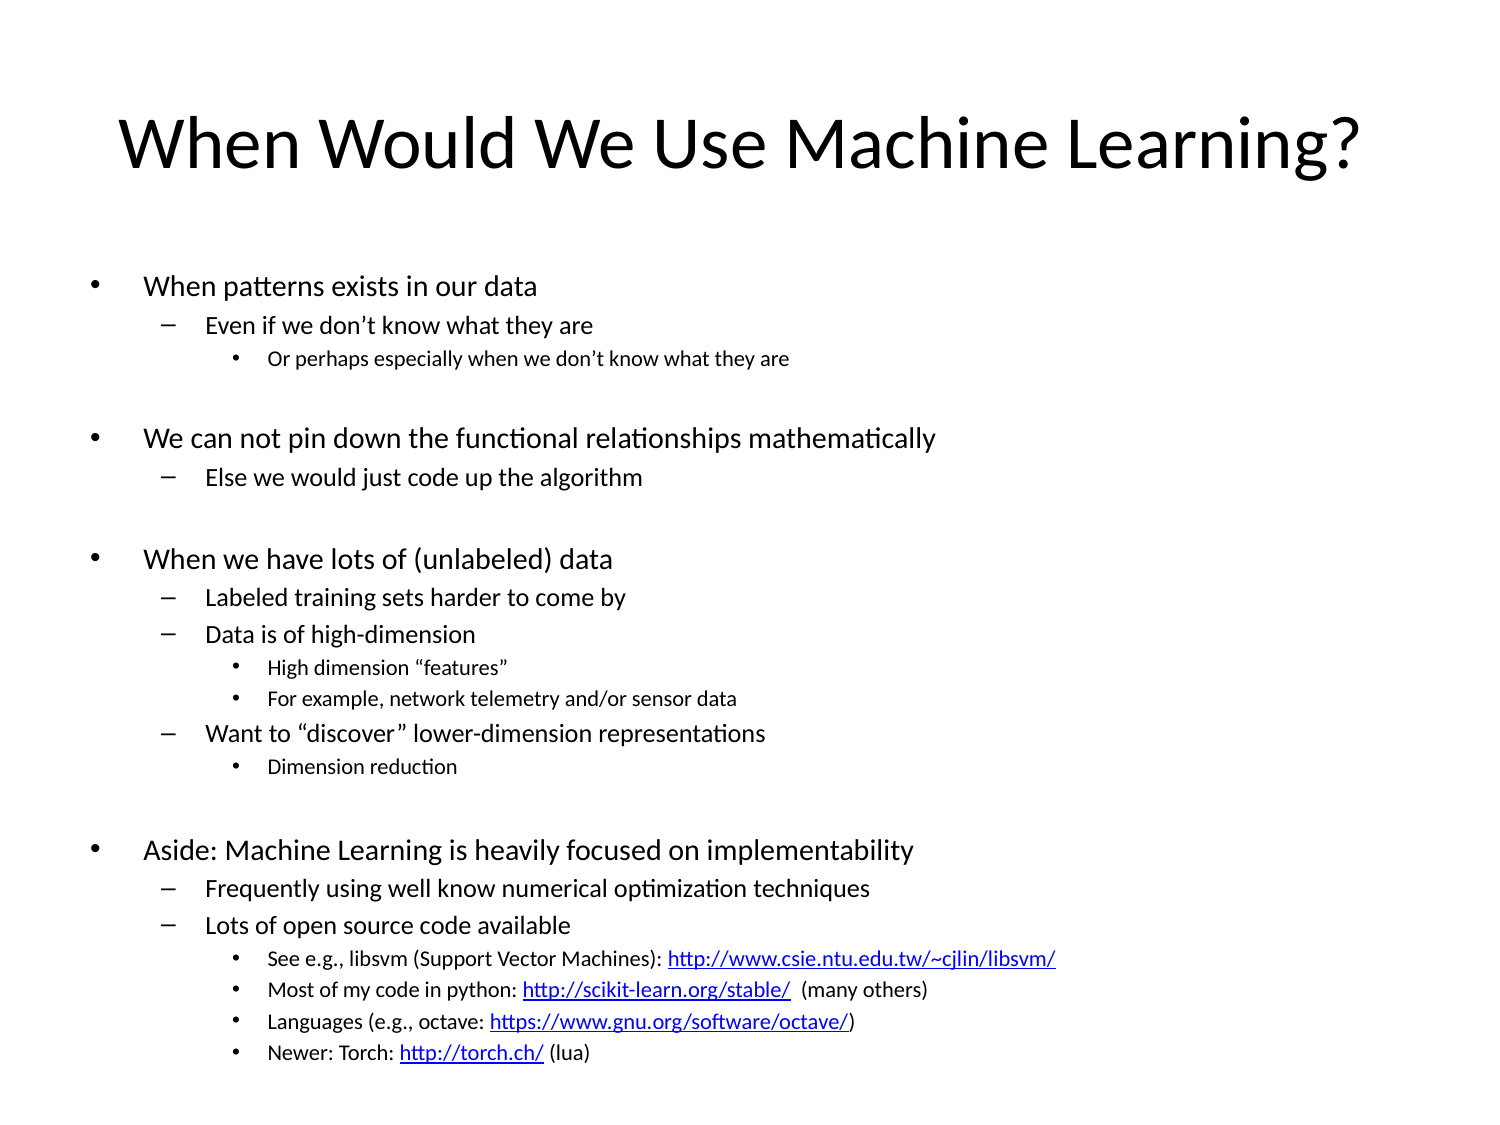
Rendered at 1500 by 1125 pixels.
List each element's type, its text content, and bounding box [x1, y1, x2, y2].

title When Would We Use Machine Learning? [75, 45, 1425, 233]
list When patterns exists in our data Even if we don’t know what they are Or perhaps especially when we don’t know what they are We can not pin down the functional relationships mathematically Else we would just code up the algorithm When we have lots of (unlabeled) data Labeled training sets harder to come by Data is of high-dimension High dimension “features” For example, network telemetry and/or sensor data Want to “discover” lower-dimension representations Dimension reduction Aside: Machine Learning is heavily focused on implementability Frequently using well know numerical optimization techniques Lots of open source code available See e.g., libsvm (Support Vector Machines): http://www.csie.ntu.edu.tw/~cjlin/libsvm/ Most of my code in python: http://scikit-learn.org/stable/ (many others) Languages (e.g., octave: https://www.gnu.org/software/octave/) Newer: Torch: http://torch.ch/ (lua) [75, 259, 1425, 1089]
